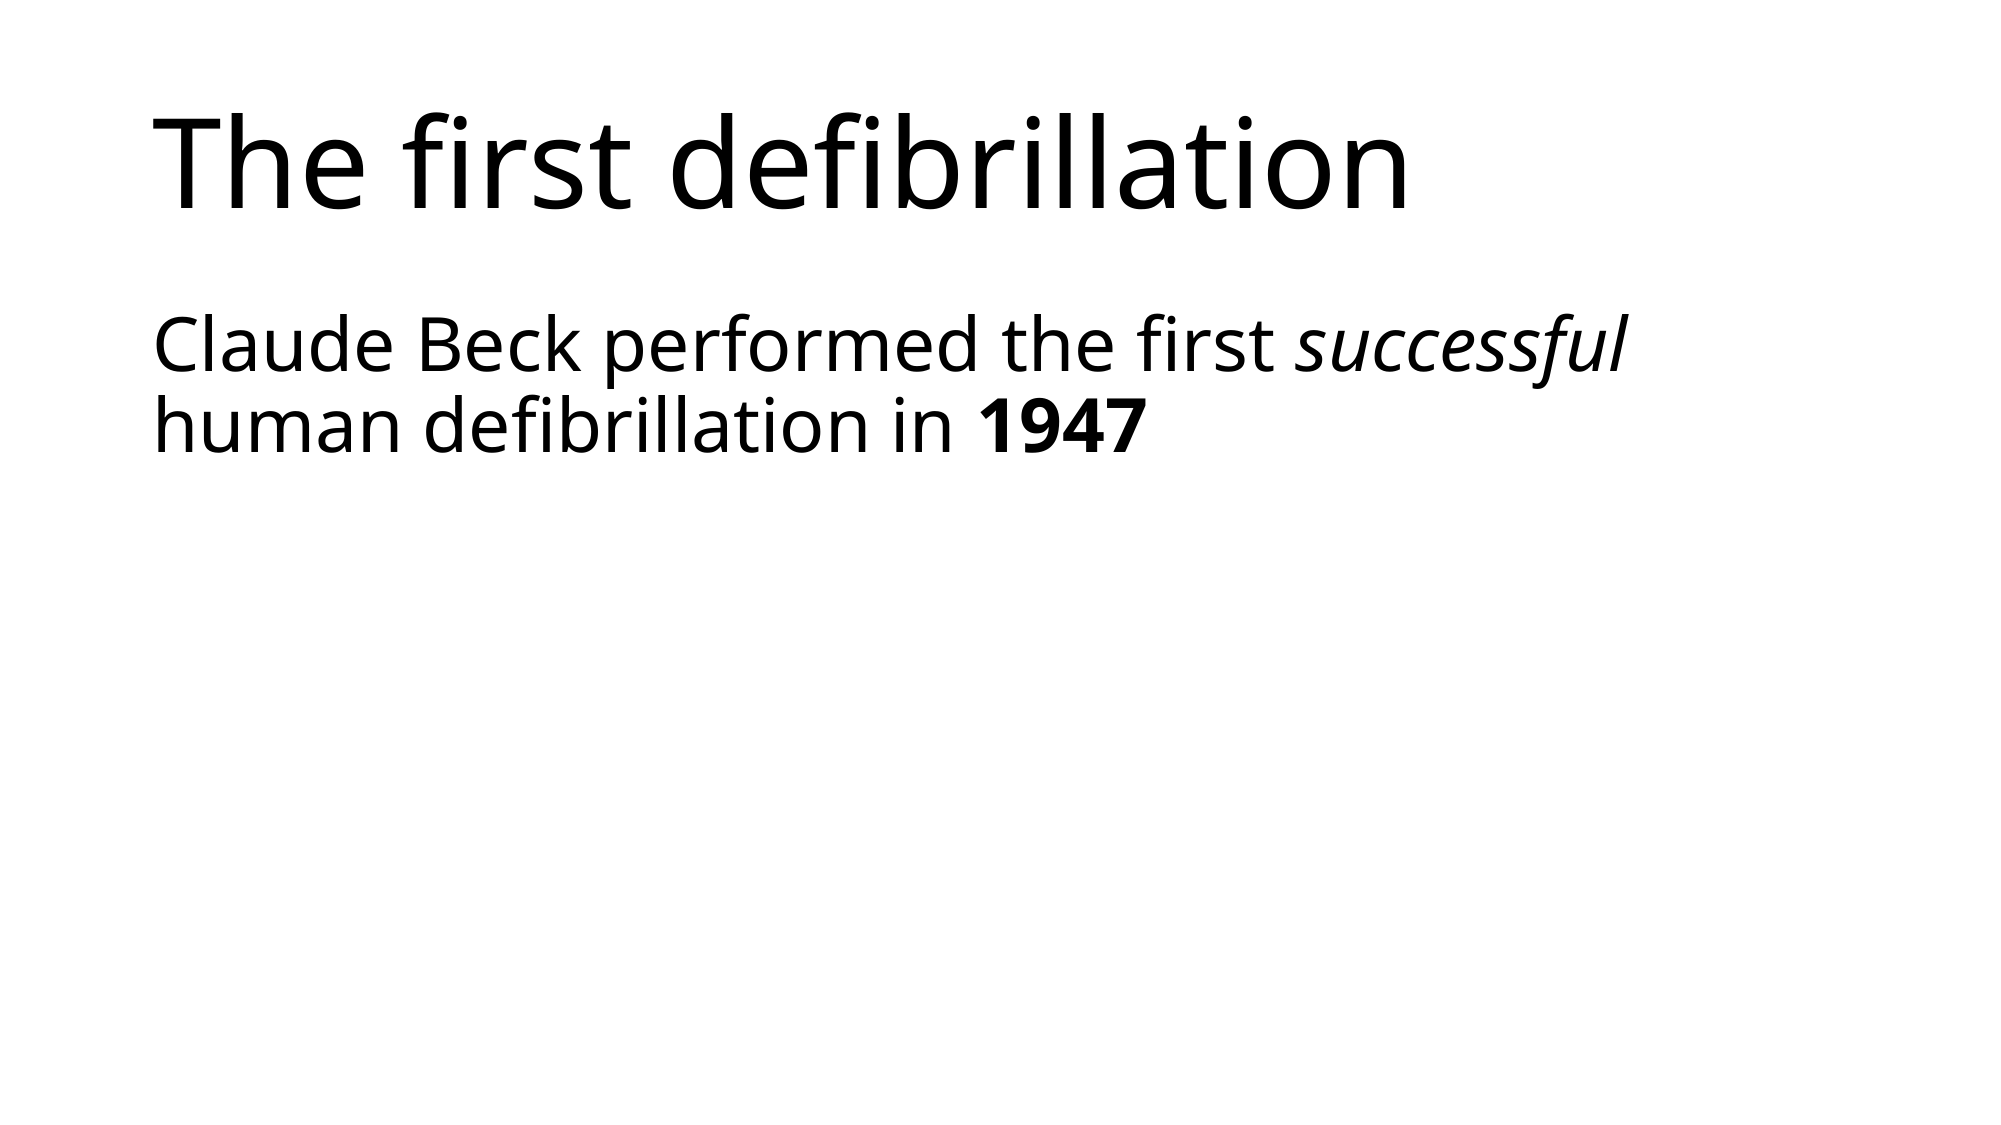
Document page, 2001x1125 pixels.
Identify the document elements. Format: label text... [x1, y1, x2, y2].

title The first defibrillation [137, 59, 1863, 278]
list Claude Beck performed the first successful human defibrillation in 1947 [137, 299, 1863, 1014]
